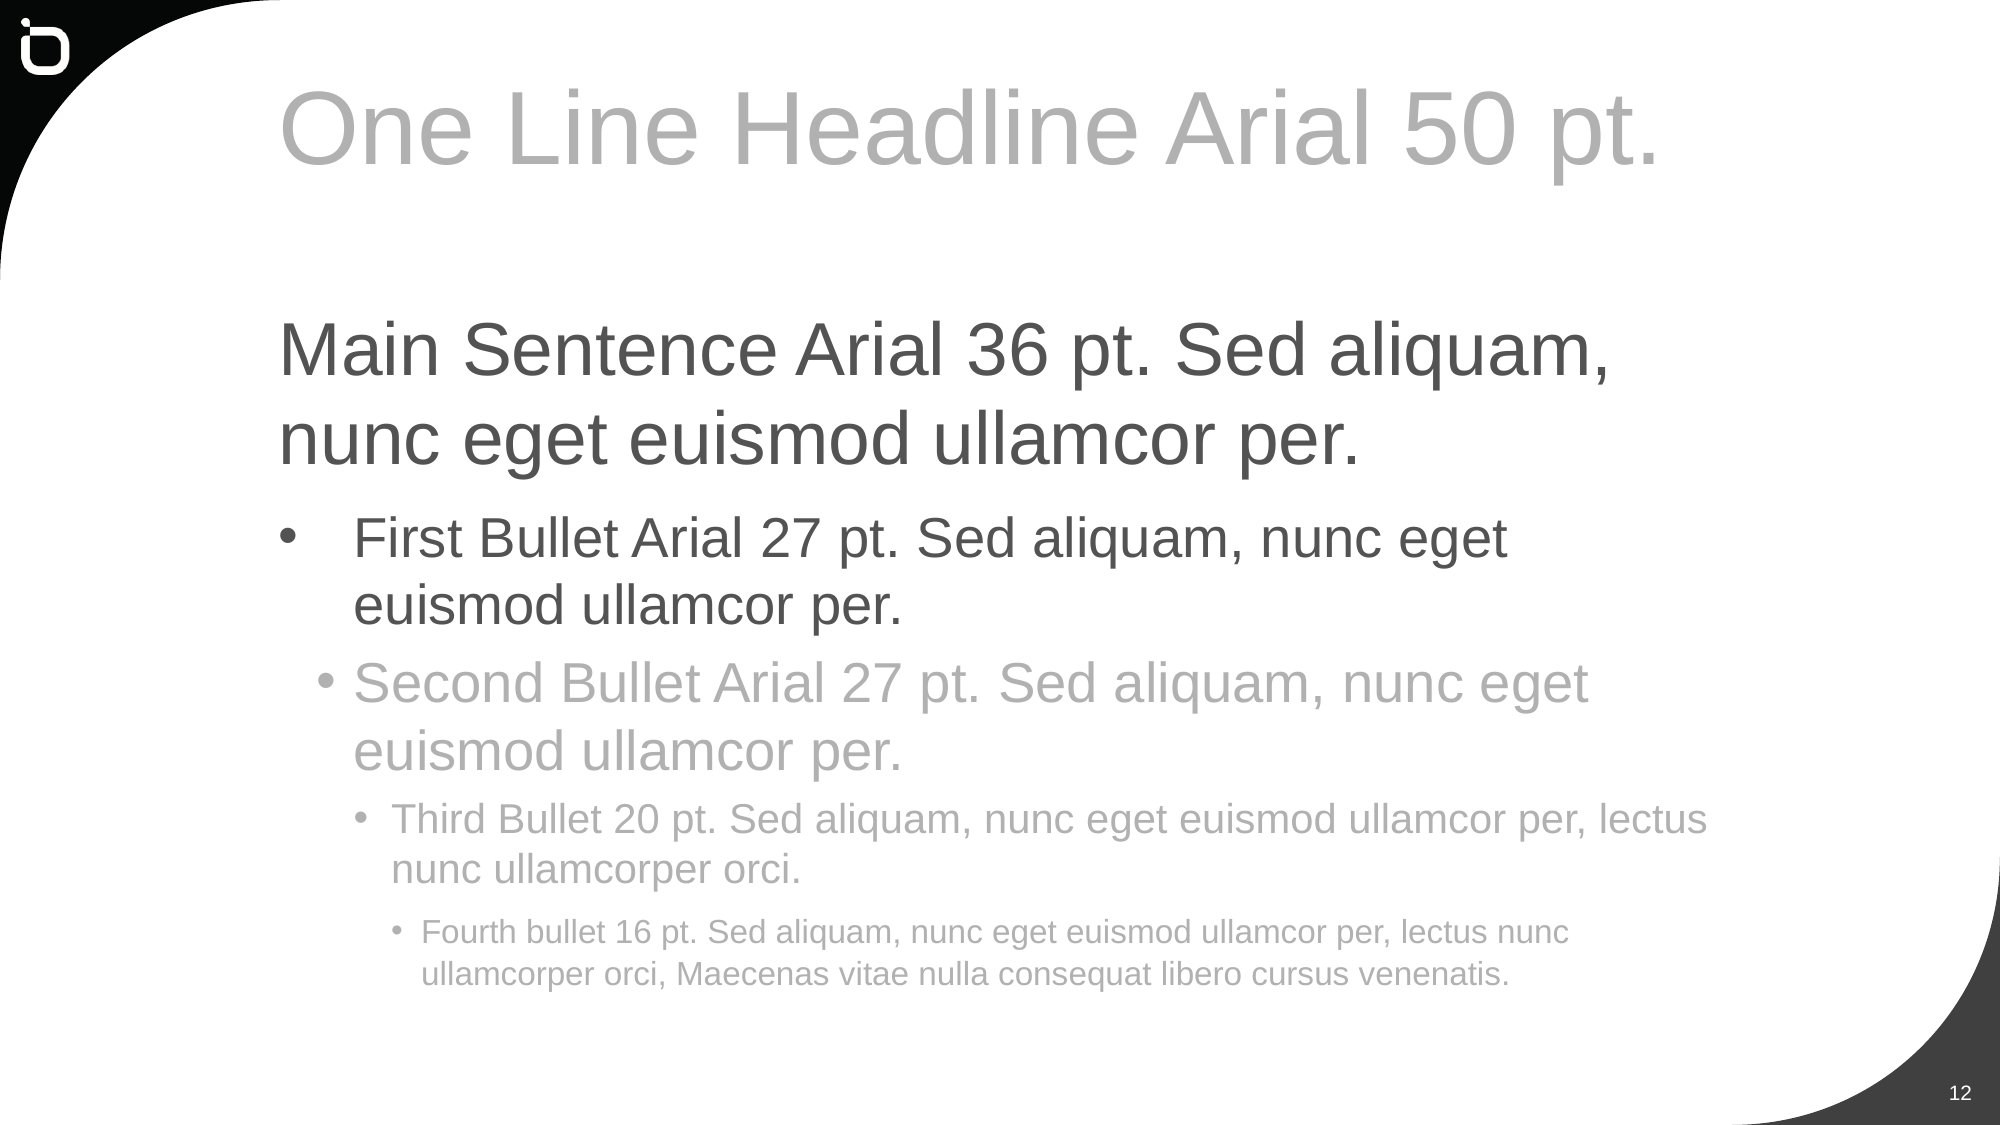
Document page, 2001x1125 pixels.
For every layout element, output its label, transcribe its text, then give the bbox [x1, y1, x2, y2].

slide_number 12 [1866, 1074, 1972, 1105]
picture [21, 17, 74, 75]
list Main Sentence Arial 36 pt. Sed aliquam, nunc eget euismod ullamcor per. First Bullet Arial 27 pt. Sed aliquam, nunc eget euismod ullamcor per. Second Bullet Arial 27 pt. Sed aliquam, nunc eget euismod ullamcor per. Third Bullet 20 pt. Sed aliquam, nunc eget euismod ullamcor per, lectus nunc ullamcorper orci. Fourth bullet 16 pt. Sed aliquam, nunc eget euismod ullamcor per, lectus nunc ullamcorper orci, Maecenas vitae nulla consequat libero cursus venenatis. [278, 299, 1717, 1075]
title One Line Headline Arial 50 pt. [278, 75, 1717, 223]
